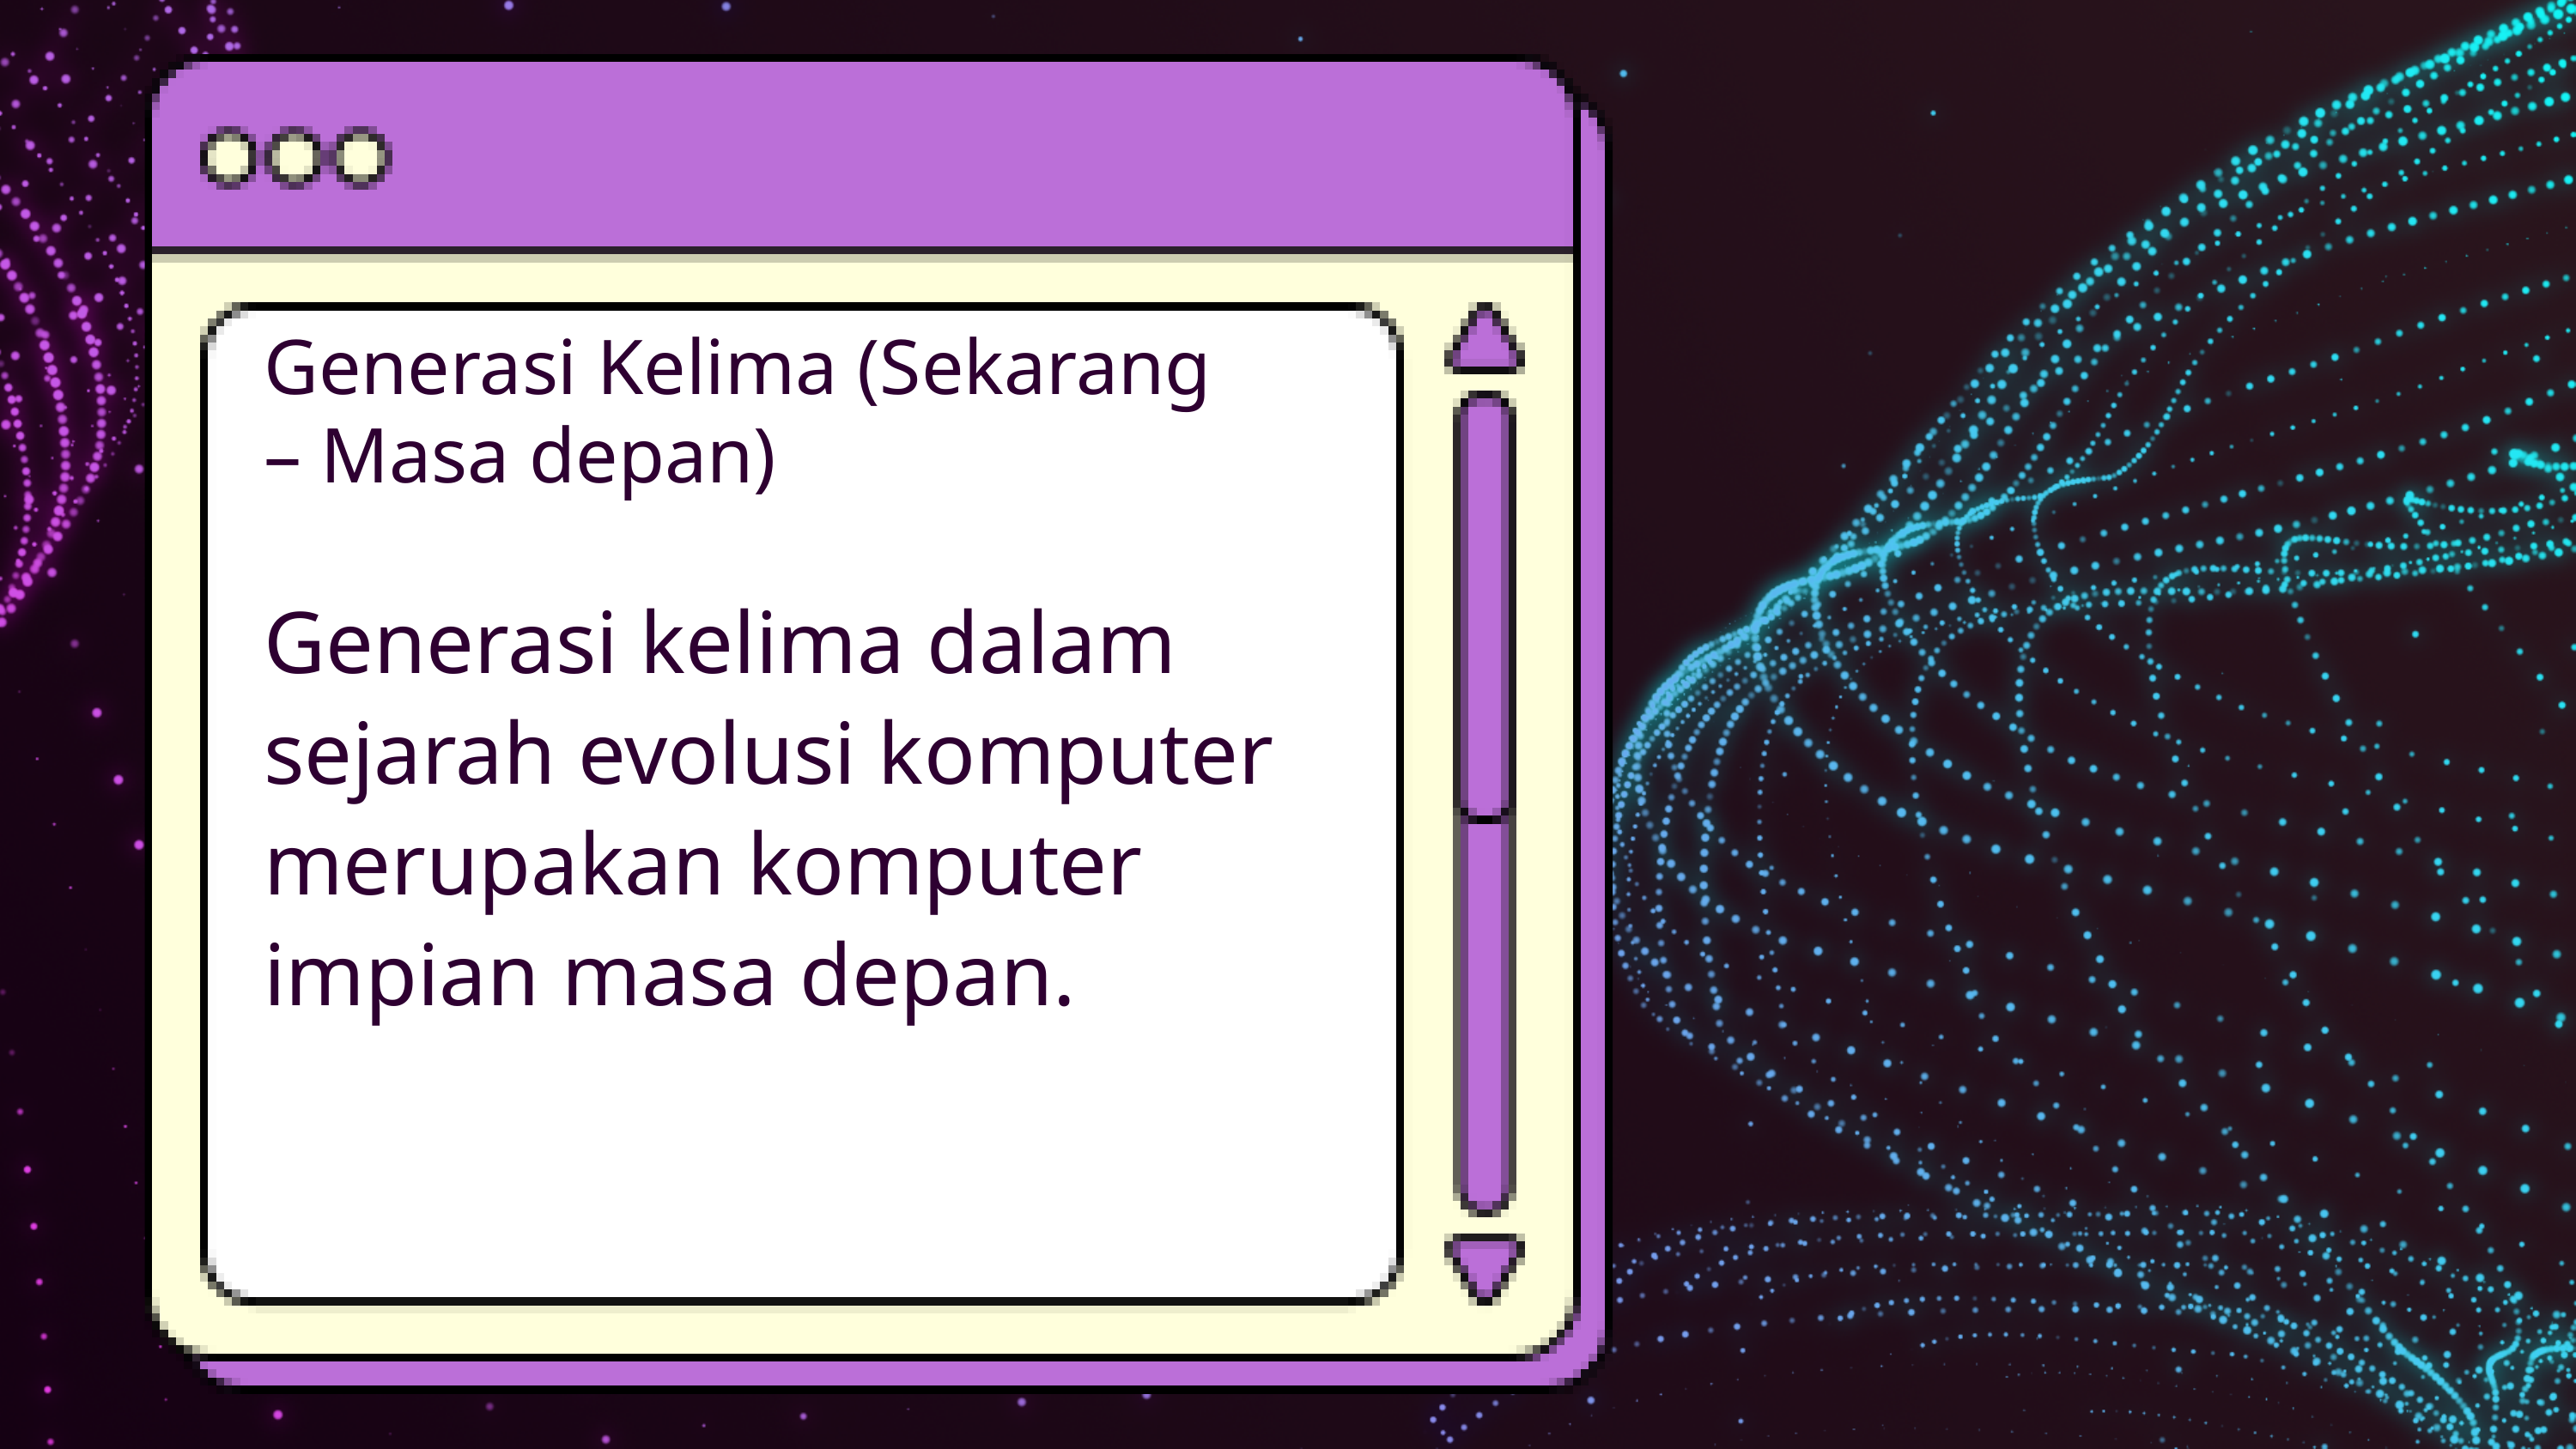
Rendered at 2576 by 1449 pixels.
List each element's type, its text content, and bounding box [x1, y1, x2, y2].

text_box Generasi kelima dalam sejarah evolusi komputer merupakan komputer impian masa depan. [264, 579, 1418, 1023]
text_box Generasi Kelima (Sekarang – Masa depan) [264, 321, 1218, 586]
text_box [0, 0, 2576, 1449]
text_box [144, 54, 1613, 1394]
